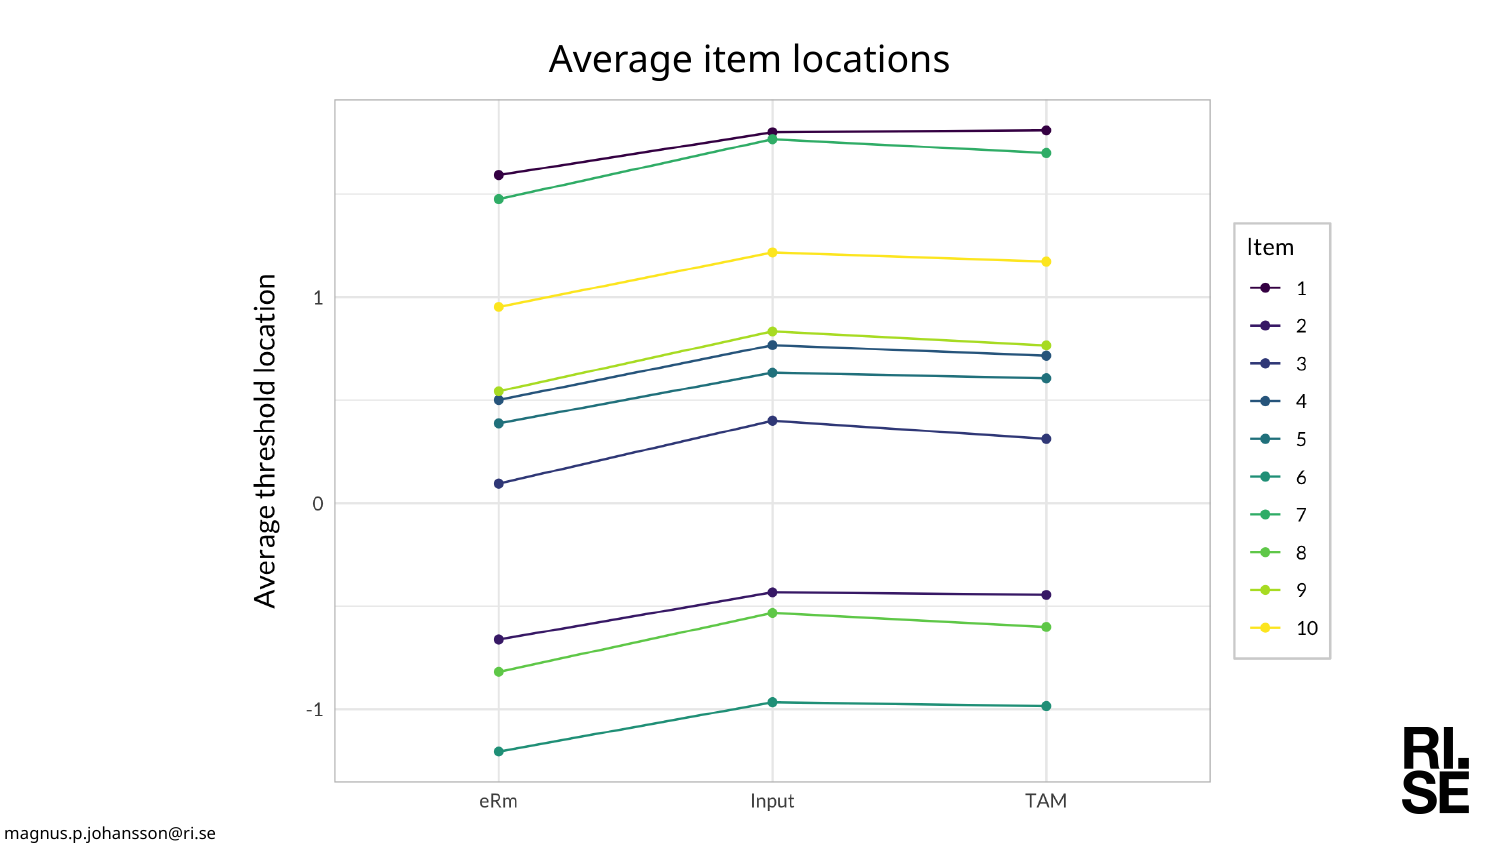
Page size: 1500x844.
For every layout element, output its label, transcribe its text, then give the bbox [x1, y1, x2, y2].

text_box Average item locations [38, 27, 1462, 88]
text_box magnus.p.johansson@ri.se [0, 815, 237, 844]
picture [242, 87, 1342, 844]
picture [1402, 727, 1469, 814]
